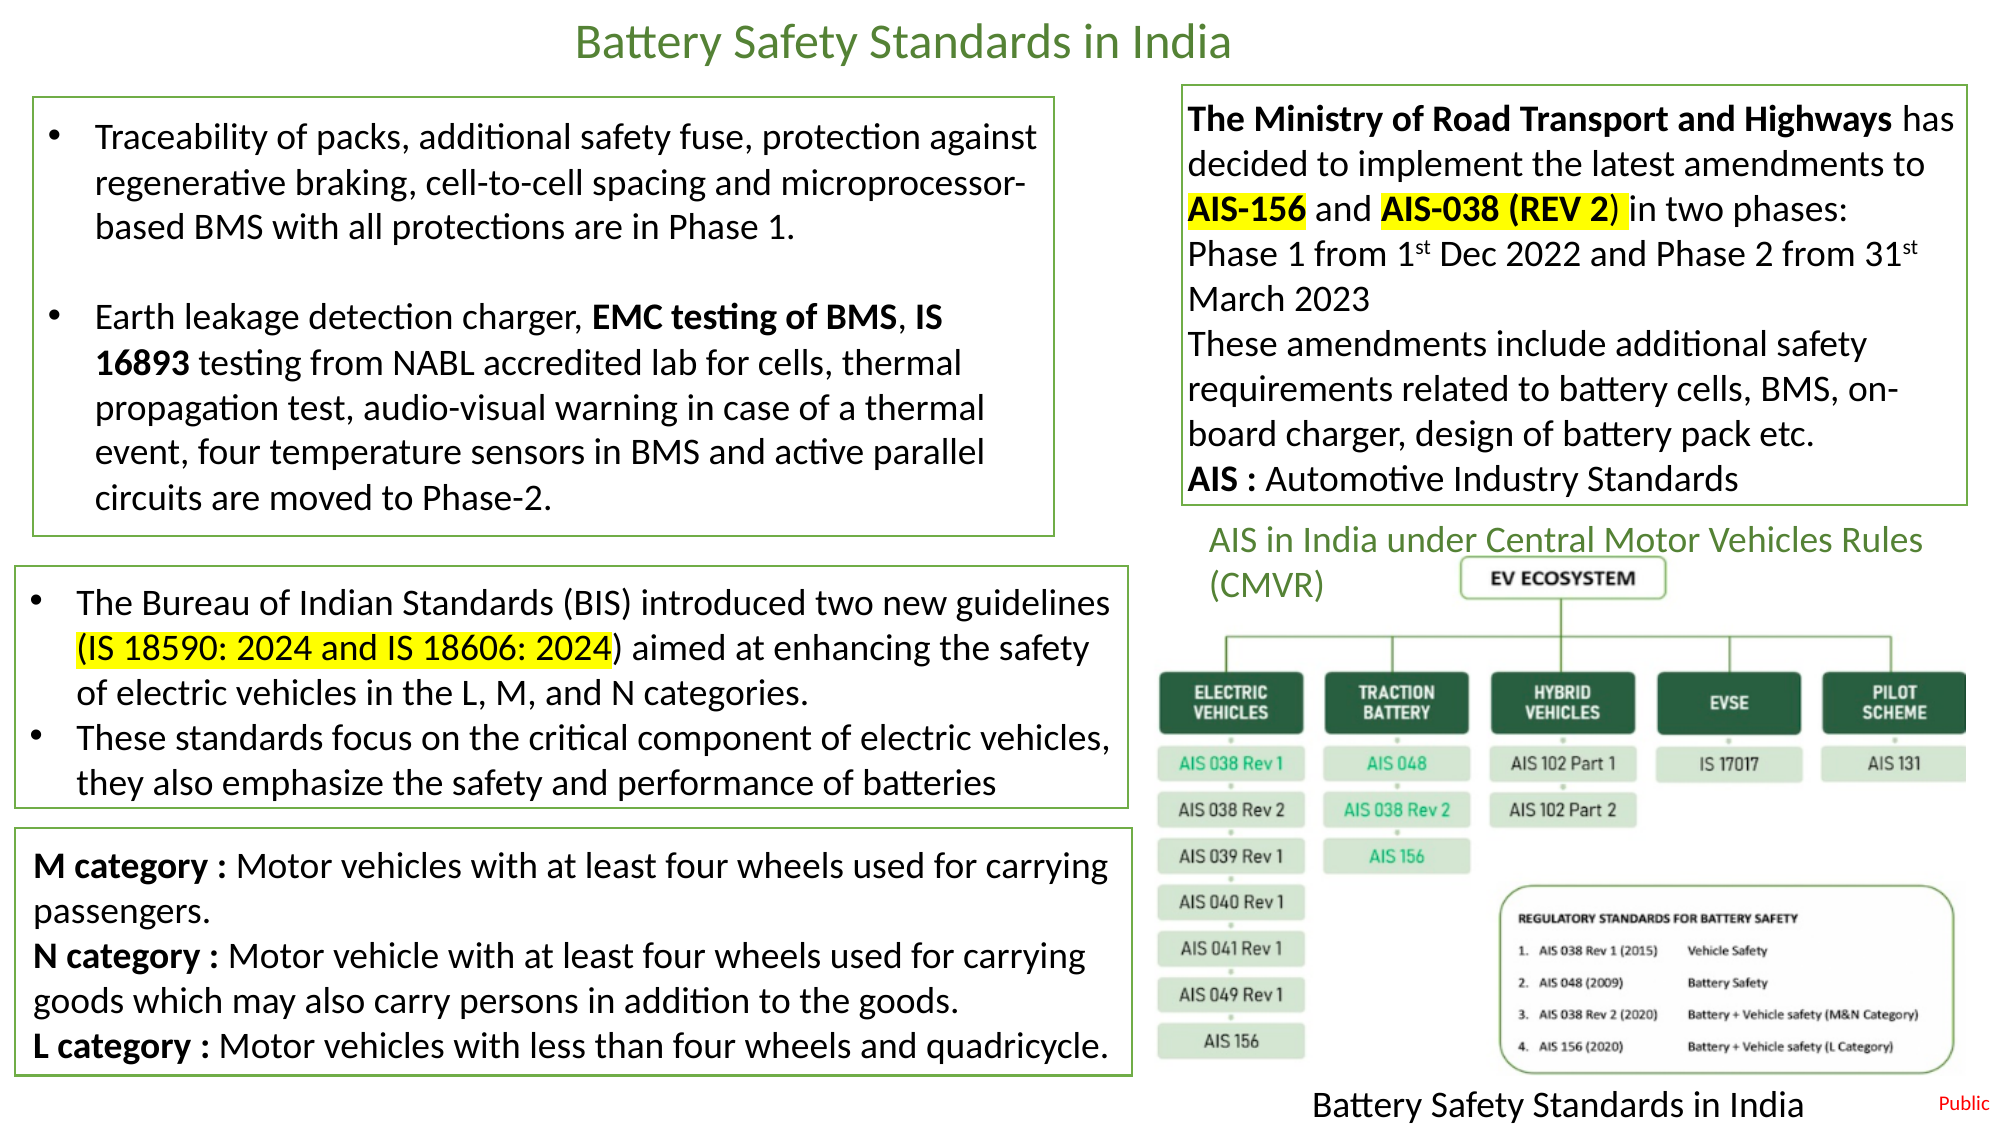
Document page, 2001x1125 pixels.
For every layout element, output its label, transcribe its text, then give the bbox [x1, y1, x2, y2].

text_box The Ministry of Road Transport and Highways has decided to implement the latest amendments to AIS-156 and AIS-038 (REV 2) in two phases: Phase 1 from 1st Dec 2022 and Phase 2 from 31st March 2023 These amendments include additional safety requirements related to battery cells, BMS, on-board charger, design of battery pack etc. AIS : Automotive Industry Standards [1172, 86, 1987, 506]
text_box Traceability of packs, additional safety fuse, protection against regenerative braking, cell-to-cell spacing and microprocessor-based BMS with all protections are in Phase 1. Earth leakage detection charger, EMC testing of BMS, IS 16893 testing from NABL accredited lab for cells, thermal propagation test, audio-visual warning in case of a thermal event, four temperature sensors in BMS and active parallel circuits are moved to Phase-2. [33, 105, 1059, 525]
text_box Battery Safety Standards in India [1297, 1073, 2000, 1125]
text_box [14, 565, 1129, 570]
text_box The Bureau of Indian Standards (BIS) introduced two new guidelines (IS 18590: 2024 and IS 18606: 2024) aimed at enhancing the safety of electric vehicles in the L, M, and N categories. These standards focus on the critical component of electric vehicles, they also emphasize the safety and performance of batteries [14, 570, 1133, 810]
picture [1151, 555, 1966, 1076]
text_box Battery Safety Standards in India [560, 0, 2000, 76]
text_box [32, 96, 1055, 537]
text_box M category : Motor vehicles with at least four wheels used for carrying passengers. N category : Motor vehicle with at least four wheels used for carrying goods which may also carry persons in addition to the goods. L category : Motor vehicles with less than four wheels and quadricycle. [18, 834, 1182, 1119]
text_box AIS in India under Central Motor Vehicles Rules (CMVR) [1194, 507, 1966, 555]
text_box [14, 827, 1133, 1077]
